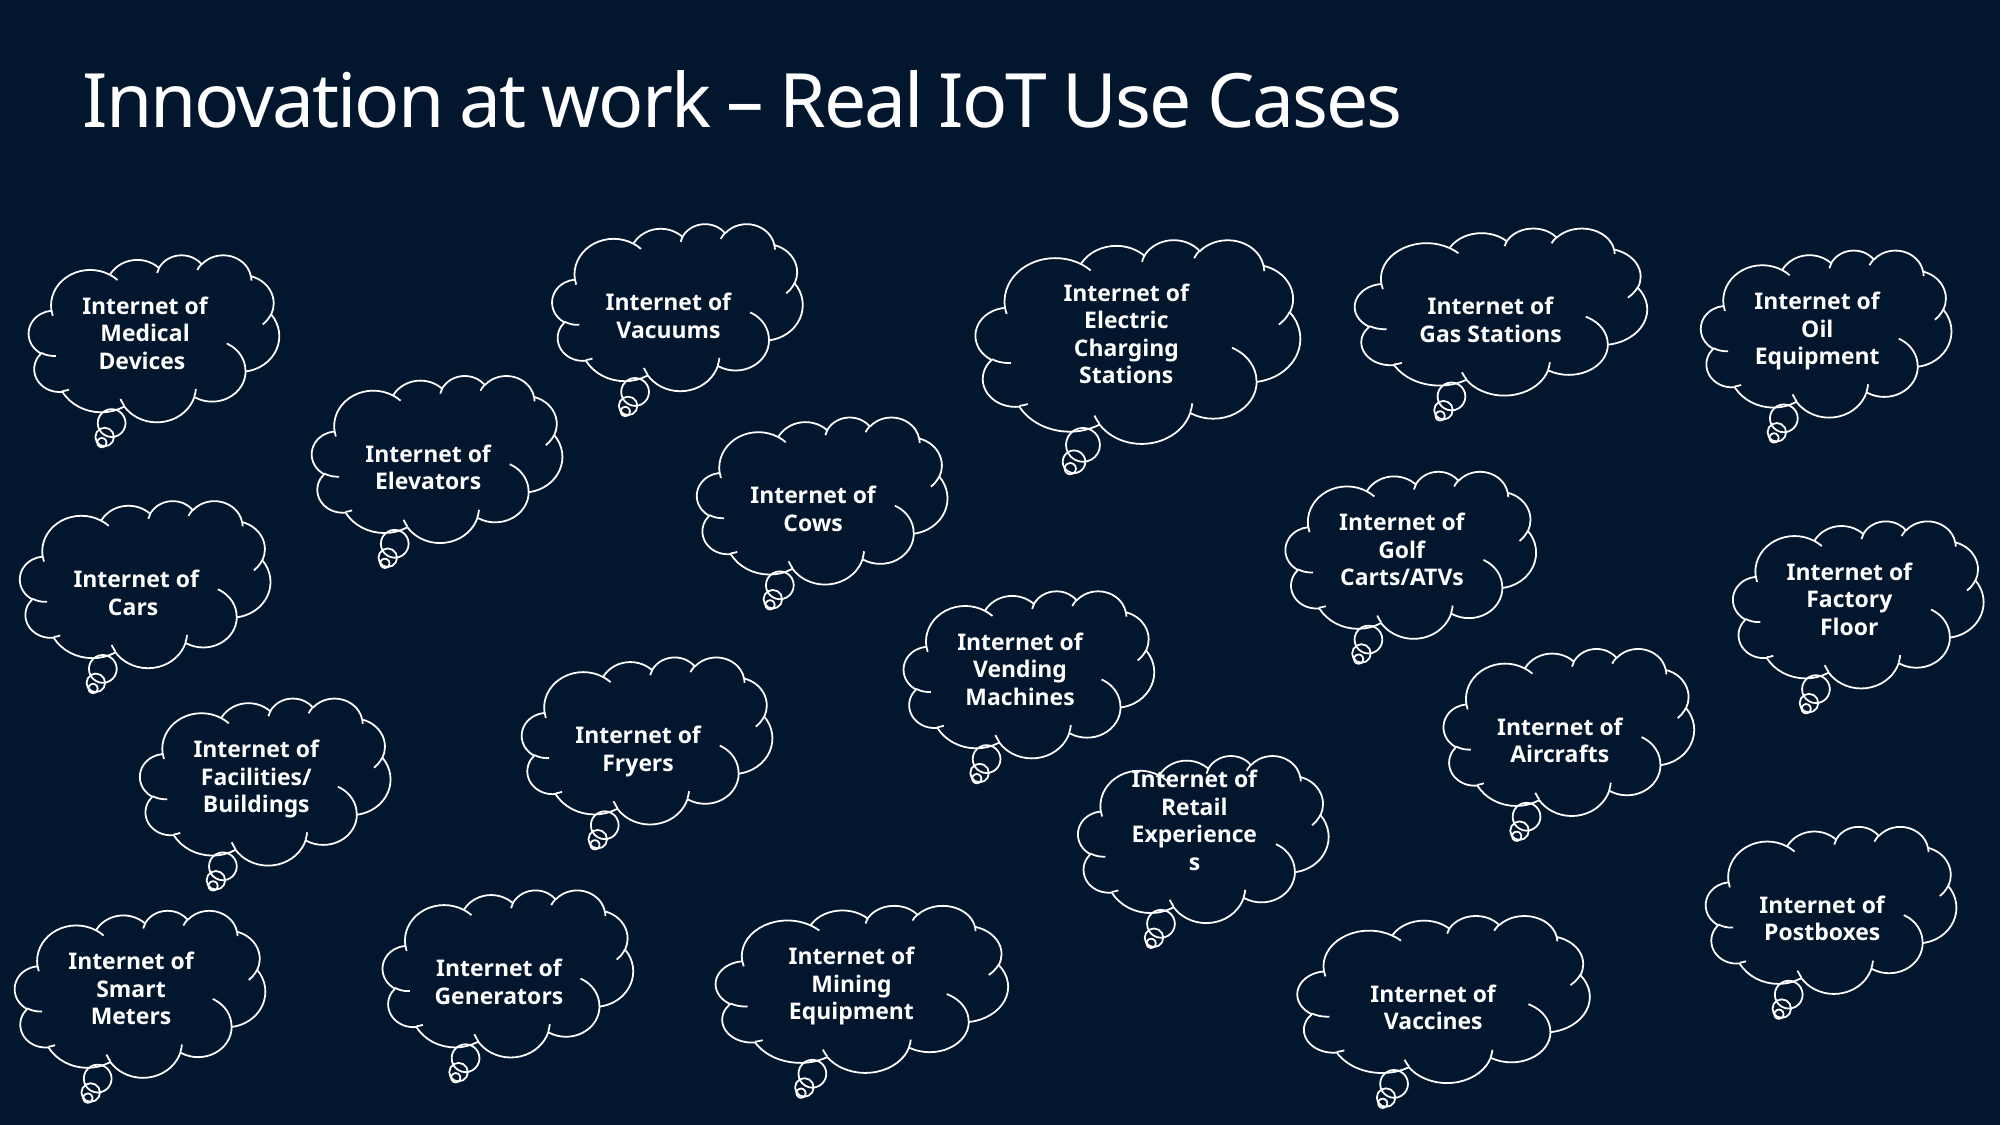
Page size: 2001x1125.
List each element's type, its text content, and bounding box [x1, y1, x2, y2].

text_box Internet of Facilities/ Buildings [138, 697, 392, 892]
text_box Internet of Medical Devices [27, 254, 281, 449]
text_box Internet of Fryers [520, 656, 774, 851]
text_box Internet of Aircrafts [1442, 648, 1696, 842]
text_box Internet of Cows [695, 416, 949, 611]
text_box Internet of Golf Carts/ATVs [1284, 470, 1538, 665]
text_box Internet of Oil Equipment [1699, 249, 1953, 444]
text_box Internet of Mining Equipment [714, 904, 1010, 1099]
text_box Internet of Vending Machines [902, 590, 1156, 785]
text_box Internet of Generators [381, 889, 635, 1084]
text_box Internet of Elevators [310, 375, 564, 569]
text_box Internet of Retail Experiences [1077, 755, 1330, 949]
title Innovation at work – Real IoT Use Cases [58, 47, 1942, 196]
text_box Internet of Smart Meters [13, 909, 267, 1104]
text_box Internet of Gas Stations [1353, 227, 1649, 422]
text_box Internet of Factory Floor [1732, 520, 1985, 715]
text_box Internet of Cars [18, 500, 272, 694]
text_box Internet of Vaccines [1296, 915, 1591, 1109]
text_box Internet of Postboxes [1704, 826, 1958, 1020]
text_box Internet of Electric Charging Stations [974, 239, 1302, 476]
text_box Internet of Vacuums [551, 223, 804, 418]
